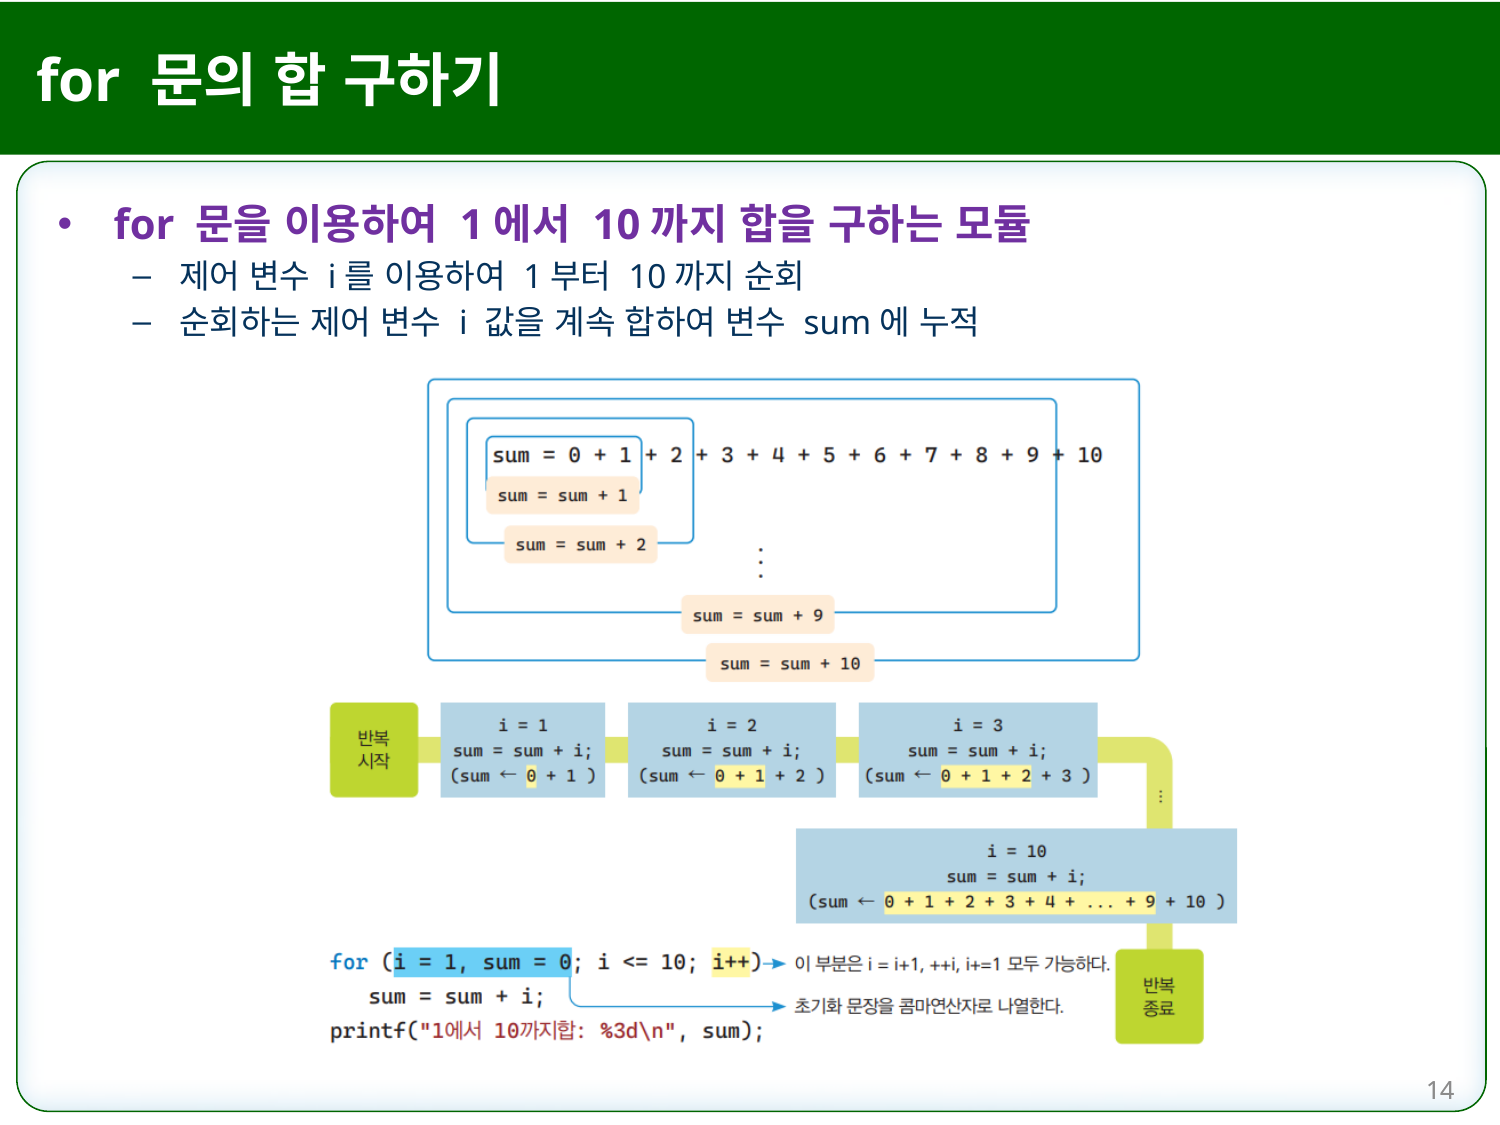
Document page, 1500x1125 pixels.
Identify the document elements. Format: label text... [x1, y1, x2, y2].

slide_number 14 [1119, 1071, 1470, 1112]
list for 문을 이용하여 1에서 10까지 합을 구하는 모듈 제어 변수 i를 이용하여 1부터 10까지 순회 순회하는 제어 변수 i 값을 계속 합하여 변수 sum에 누적 [42, 190, 1454, 1065]
title for 문의 합 구하기 [21, 40, 1476, 115]
picture [290, 365, 1245, 1055]
